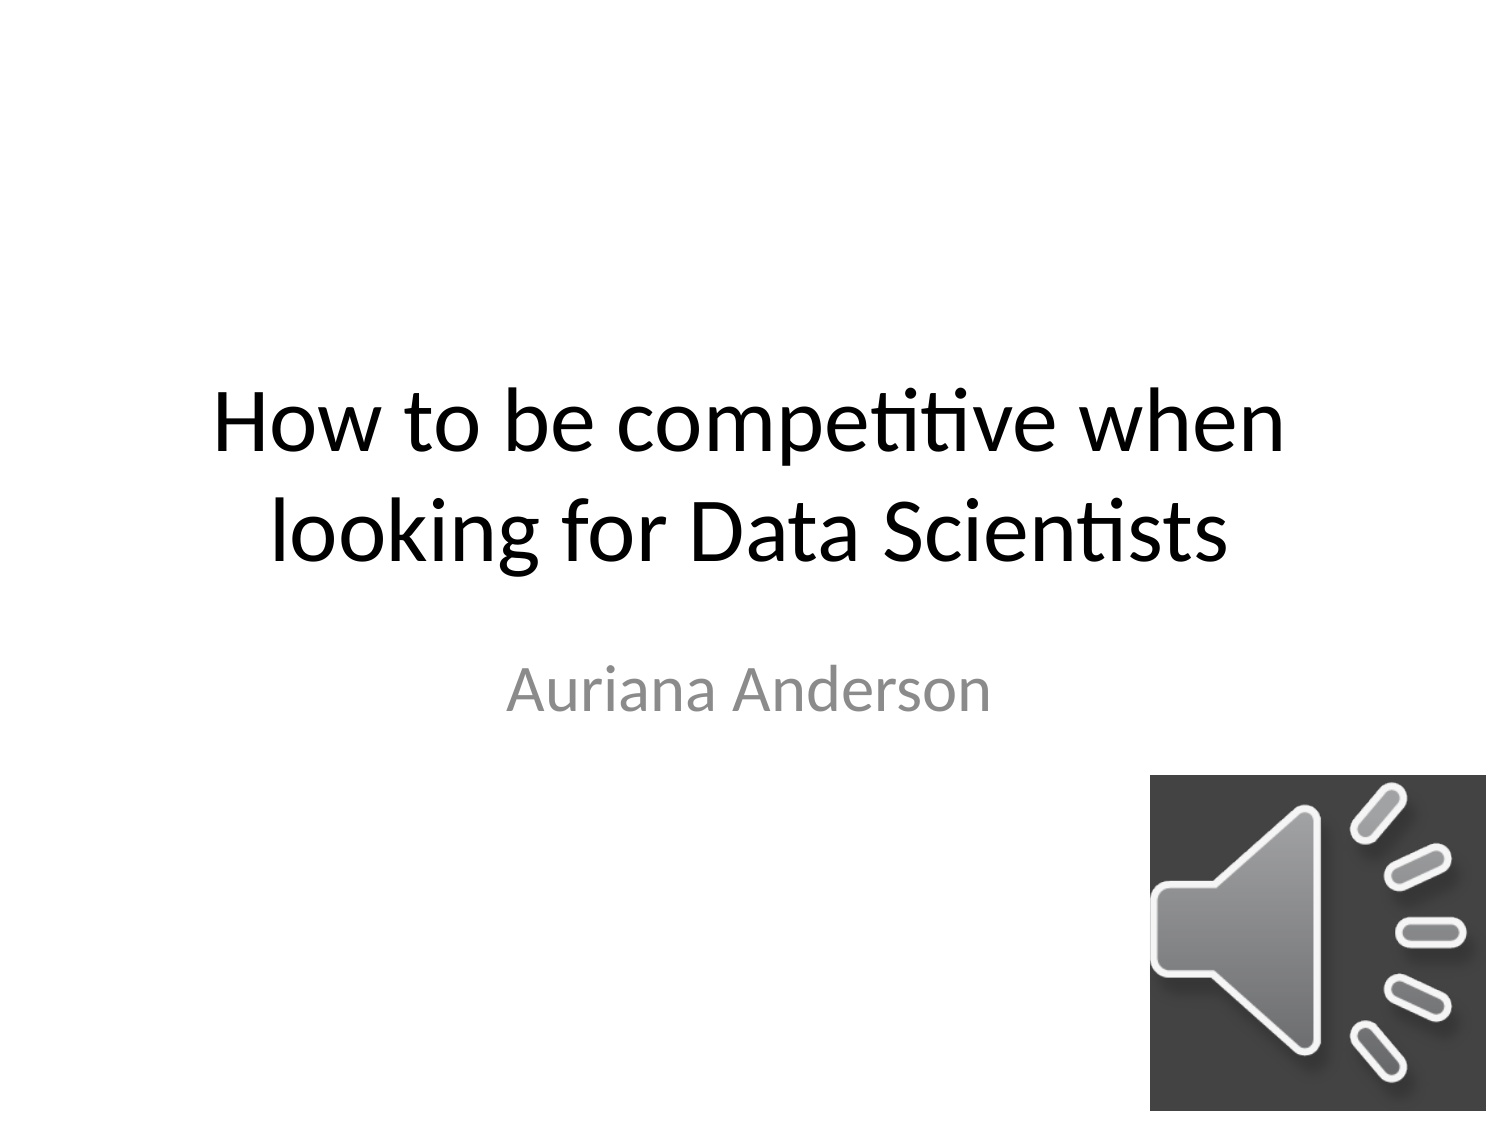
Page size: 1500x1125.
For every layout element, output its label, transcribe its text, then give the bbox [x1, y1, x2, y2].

title How to be competitive when looking for Data Scientists [112, 349, 1388, 591]
subtitle Auriana Anderson [225, 637, 1275, 925]
picture [1148, 773, 1487, 1112]
